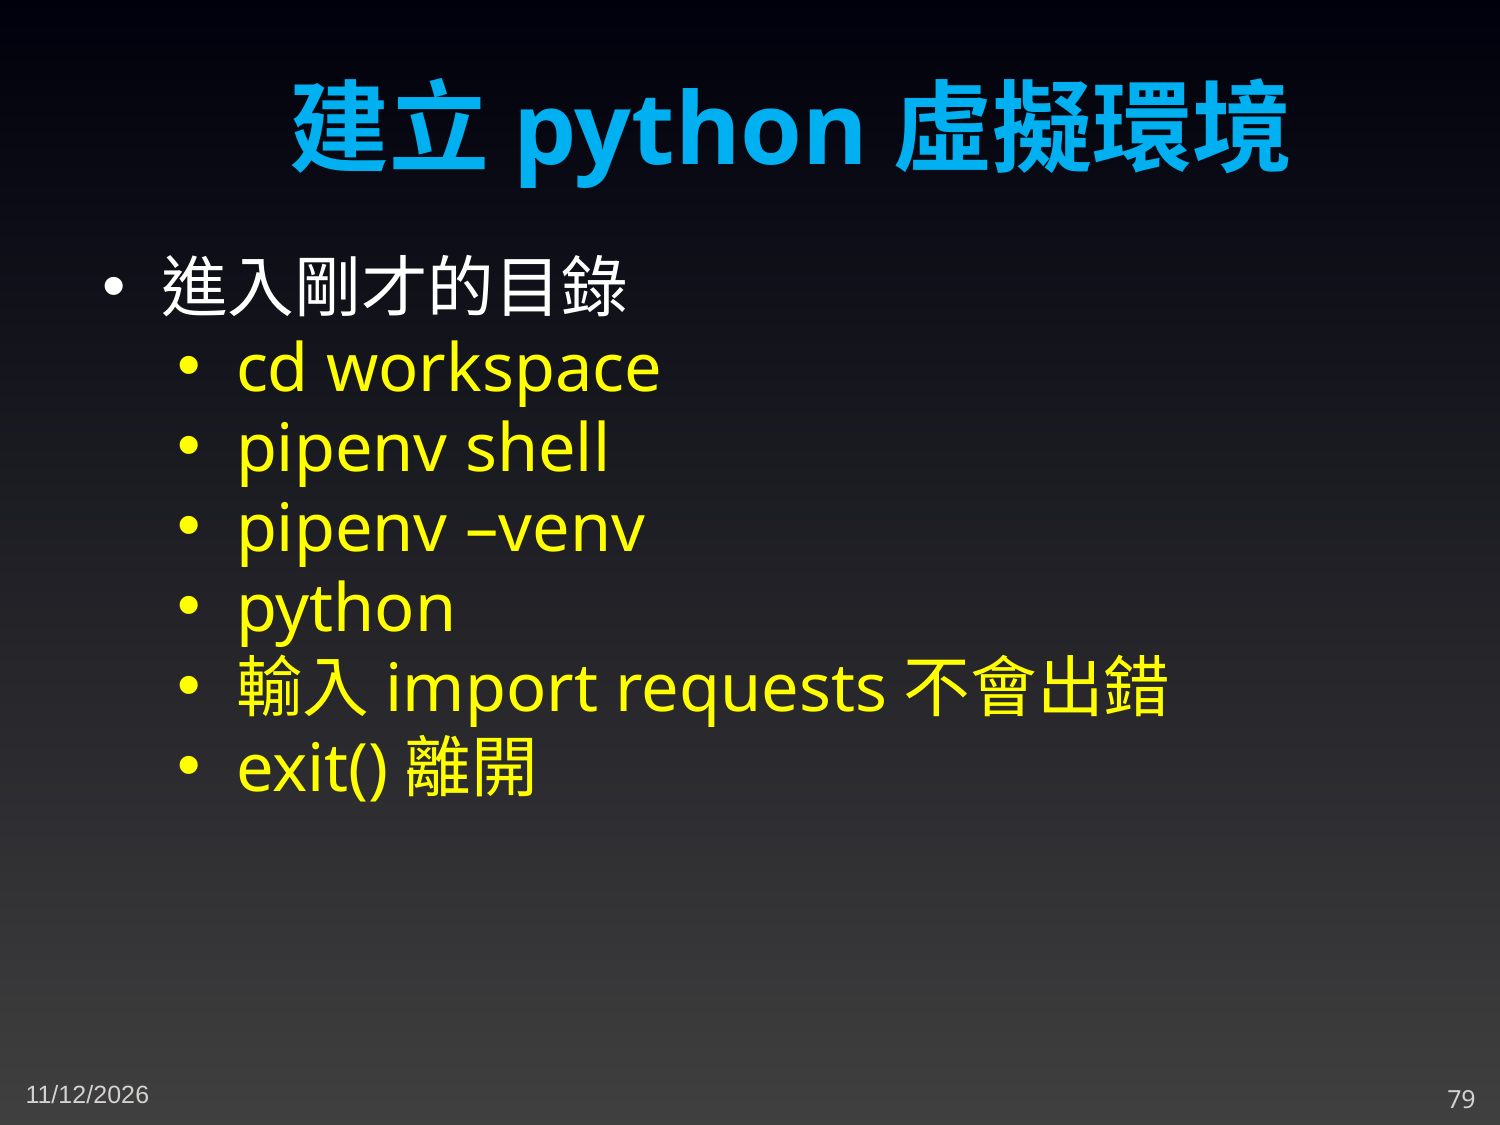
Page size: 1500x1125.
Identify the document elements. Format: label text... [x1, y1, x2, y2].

text_box 建立python虛擬環境 [274, 37, 1313, 200]
slide_number 79 [1340, 1075, 1491, 1117]
text_box 進入剛才的目錄 cd workspace pipenv shell pipenv –venv python 輸入import requests不會出錯 exit()離開 [87, 237, 1450, 812]
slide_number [10, 1075, 411, 1117]
